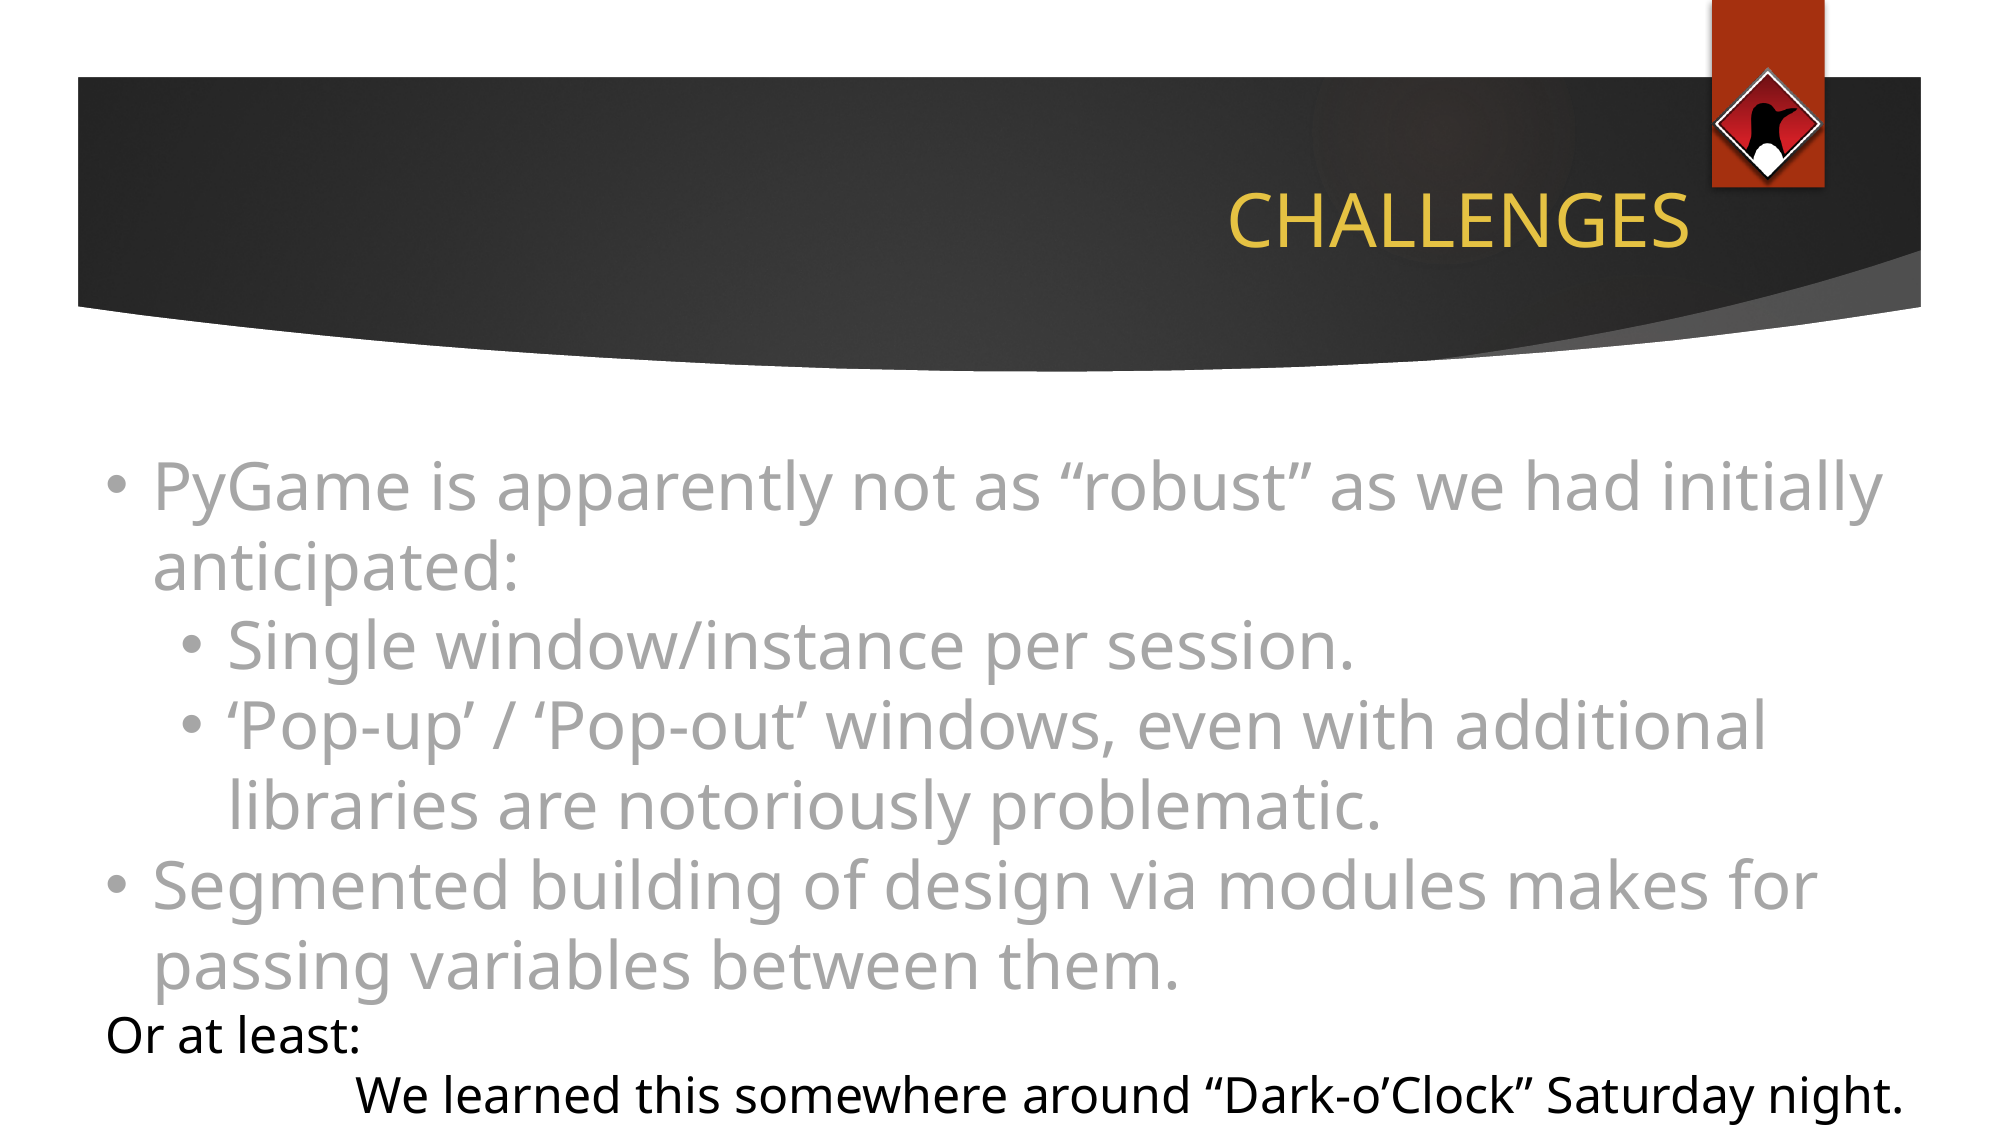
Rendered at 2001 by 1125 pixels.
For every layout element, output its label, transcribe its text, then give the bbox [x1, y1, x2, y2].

title CHALLENGES [189, 159, 1708, 276]
text_box PyGame is apparently not as “robust” as we had initially anticipated: Single window/instance per session. ‘Pop-up’ / ‘Pop-out’ windows, even with additional libraries are notoriously problematic. Segmented building of design via modules makes for passing variables between them. Or at least: We learned this somewhere around “Dark-o’Clock” Saturday night. [90, 435, 1921, 1125]
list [1706, 67, 1829, 190]
